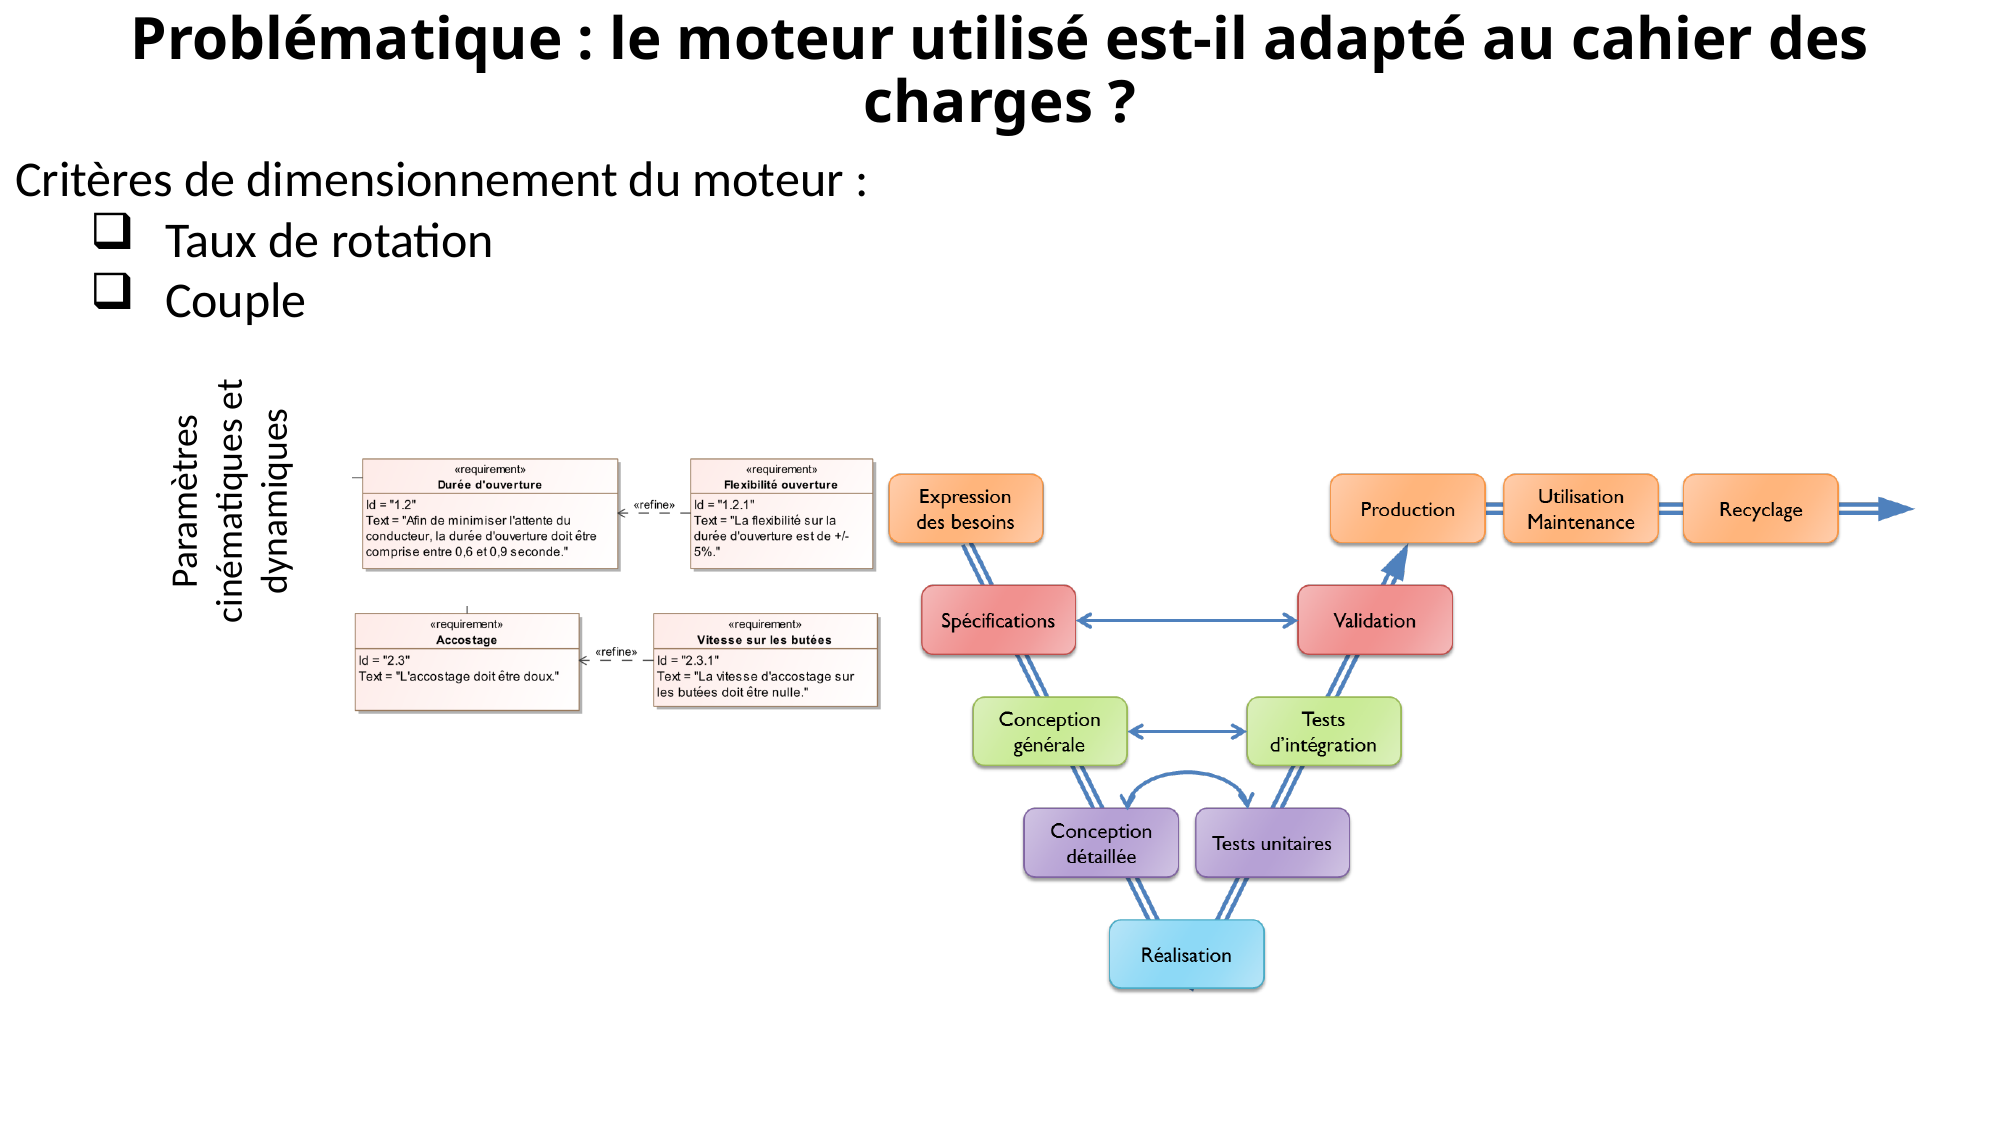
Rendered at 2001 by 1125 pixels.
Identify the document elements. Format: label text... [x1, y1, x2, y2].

text_box Critères de dimensionnement du moteur : Taux de rotation Couple [0, 169, 2000, 312]
picture [351, 455, 1950, 1024]
text_box Paramètres cinématiques et dynamiques [152, 294, 302, 708]
title Problématique : le moteur utilisé est-il adapté au cahier des charges ? [0, 1, 2000, 144]
